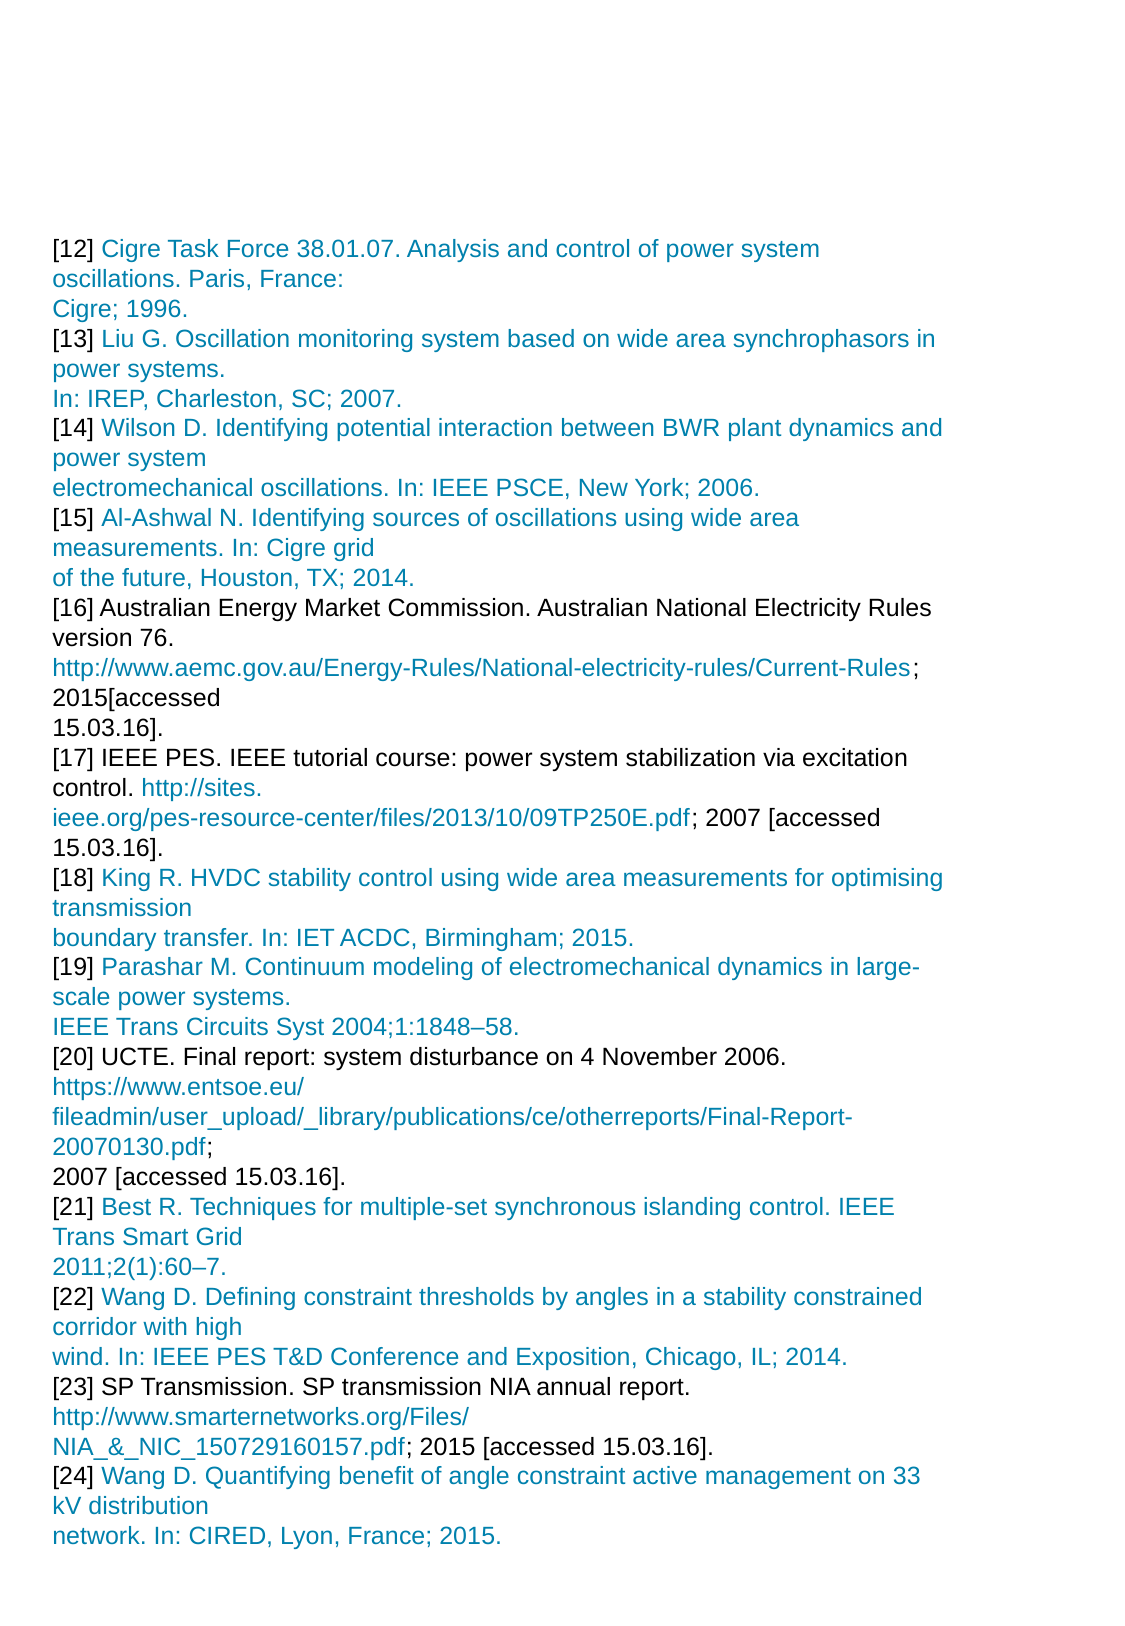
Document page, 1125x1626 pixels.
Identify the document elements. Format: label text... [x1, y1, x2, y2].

text_box [12] Cigre Task Force 38.01.07. Analysis and control of power system oscillations. Paris, France: Cigre; 1996. [13] Liu G. Oscillation monitoring system based on wide area synchrophasors in power systems. In: IREP, Charleston, SC; 2007. [14] Wilson D. Identifying potential interaction between BWR plant dynamics and power system electromechanical oscillations. In: IEEE PSCE, New York; 2006. [15] Al-Ashwal N. Identifying sources of oscillations using wide area measurements. In: Cigre grid of the future, Houston, TX; 2014. [16] Australian Energy Market Commission. Australian National Electricity Rules version 76. http://www.aemc.gov.au/Energy-Rules/National-electricity-rules/Current-Rules; 2015[accessed 15.03.16]. [17] IEEE PES. IEEE tutorial course: power system stabilization via excitation control. http://sites. ieee.org/pes-resource-center/files/2013/10/09TP250E.pdf; 2007 [accessed 15.03.16]. [18] King R. HVDC stability control using wide area measurements for optimising transmission boundary transfer. In: IET ACDC, Birmingham; 2015. [19] Parashar M. Continuum modeling of electromechanical dynamics in large-scale power systems. IEEE Trans Circuits Syst 2004;1:1848–58. [20] UCTE. Final report: system disturbance on 4 November 2006. https://www.entsoe.eu/ fileadmin/user_upload/_library/publications/ce/otherreports/Final-Report-20070130.pdf; 2007 [accessed 15.03.16]. [21] Best R. Techniques for multiple-set synchronous islanding control. IEEE Trans Smart Grid 2011;2(1):60–7. [22] Wang D. Defining constraint thresholds by angles in a stability constrained corridor with high wind. In: IEEE PES T&D Conference and Exposition, Chicago, IL; 2014. [23] SP Transmission. SP transmission NIA annual report. http://www.smarternetworks.org/Files/ NIA_&_NIC_150729160157.pdf; 2015 [accessed 15.03.16]. [24] Wang D. Quantifying benefit of angle constraint active management on 33 kV distribution network. In: CIRED, Lyon, France; 2015. [37, 224, 963, 1558]
